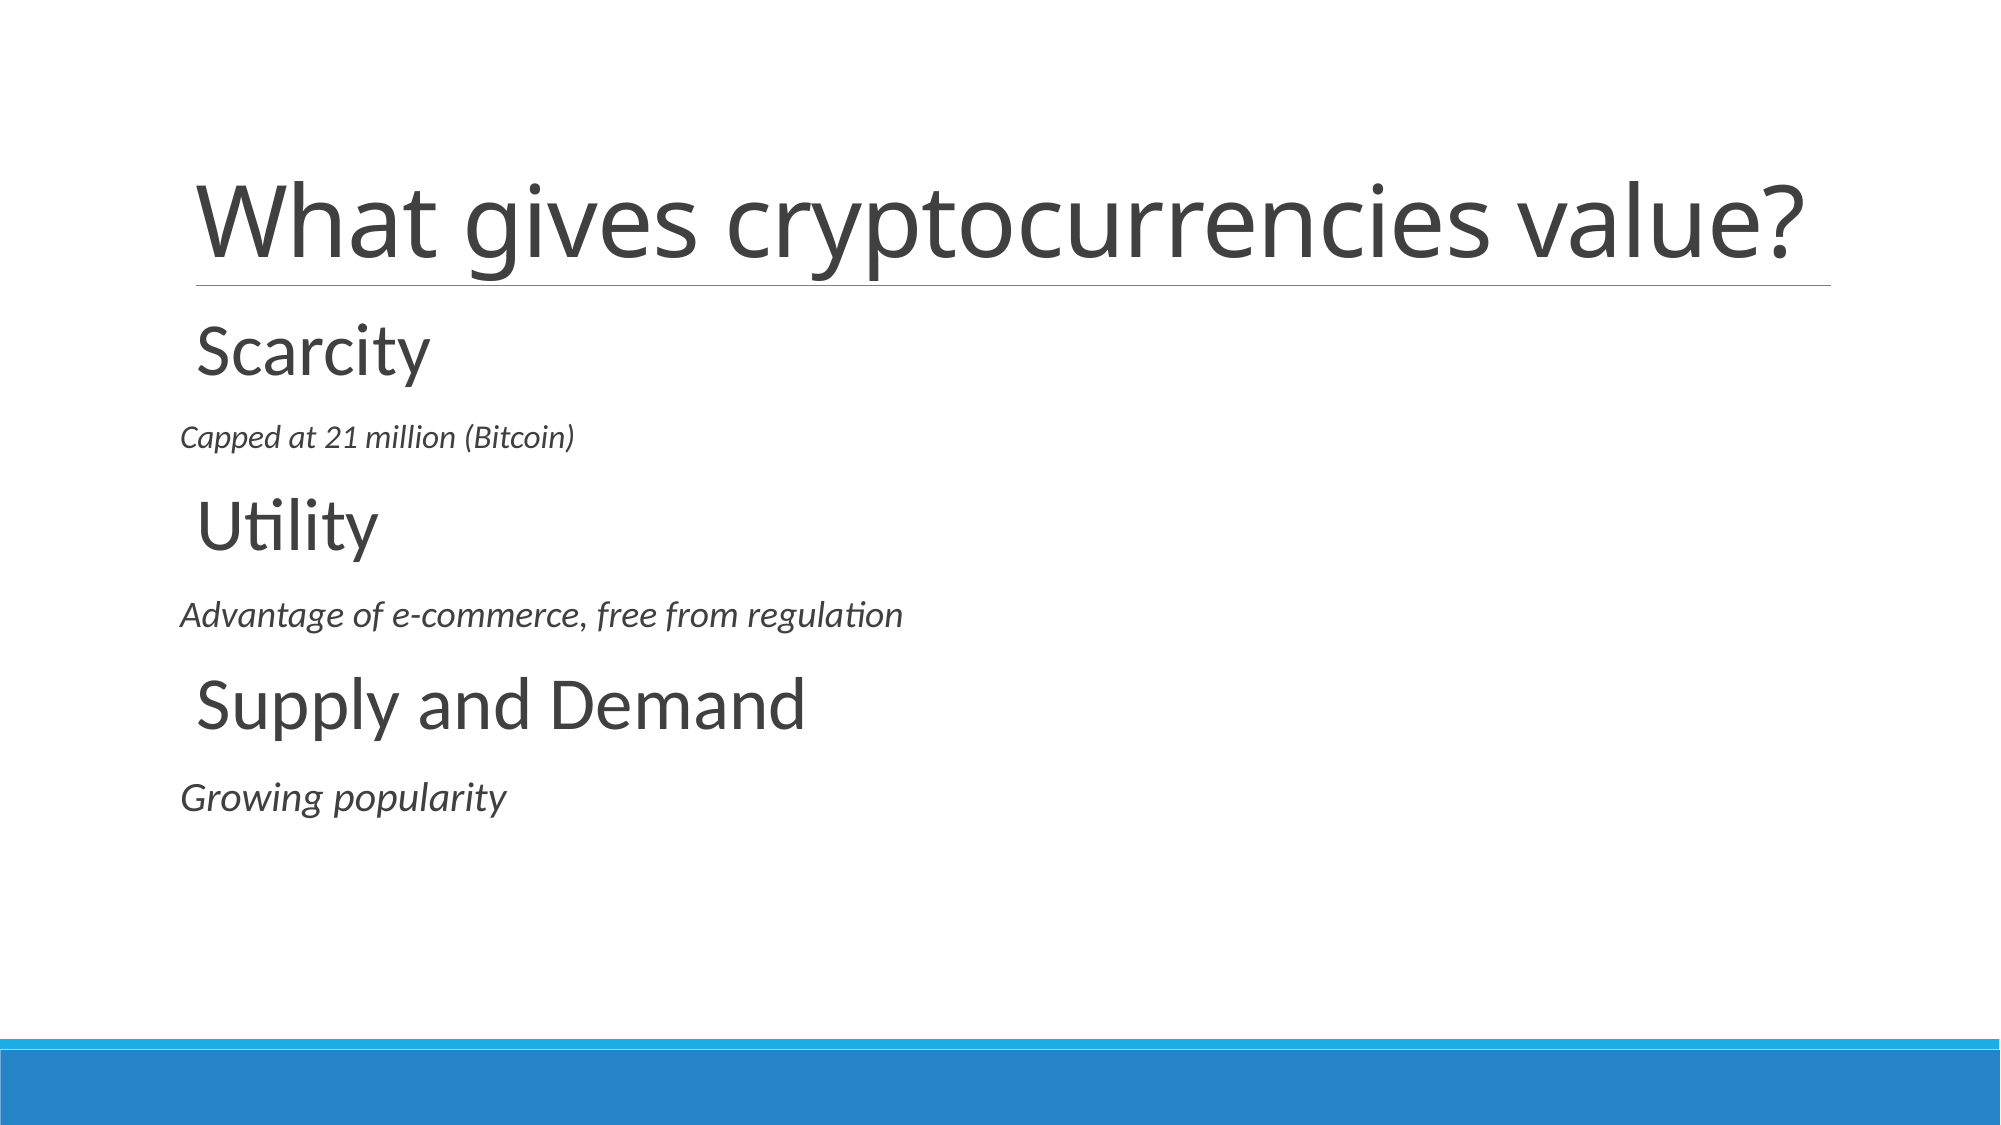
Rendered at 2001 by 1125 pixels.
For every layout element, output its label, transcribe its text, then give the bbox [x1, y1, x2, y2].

list Scarcity Capped at 21 million (Bitcoin) Utility Advantage of e-commerce, free from regulation Supply and Demand Growing popularity [180, 302, 1830, 963]
title What gives cryptocurrencies value? [180, 47, 1830, 285]
